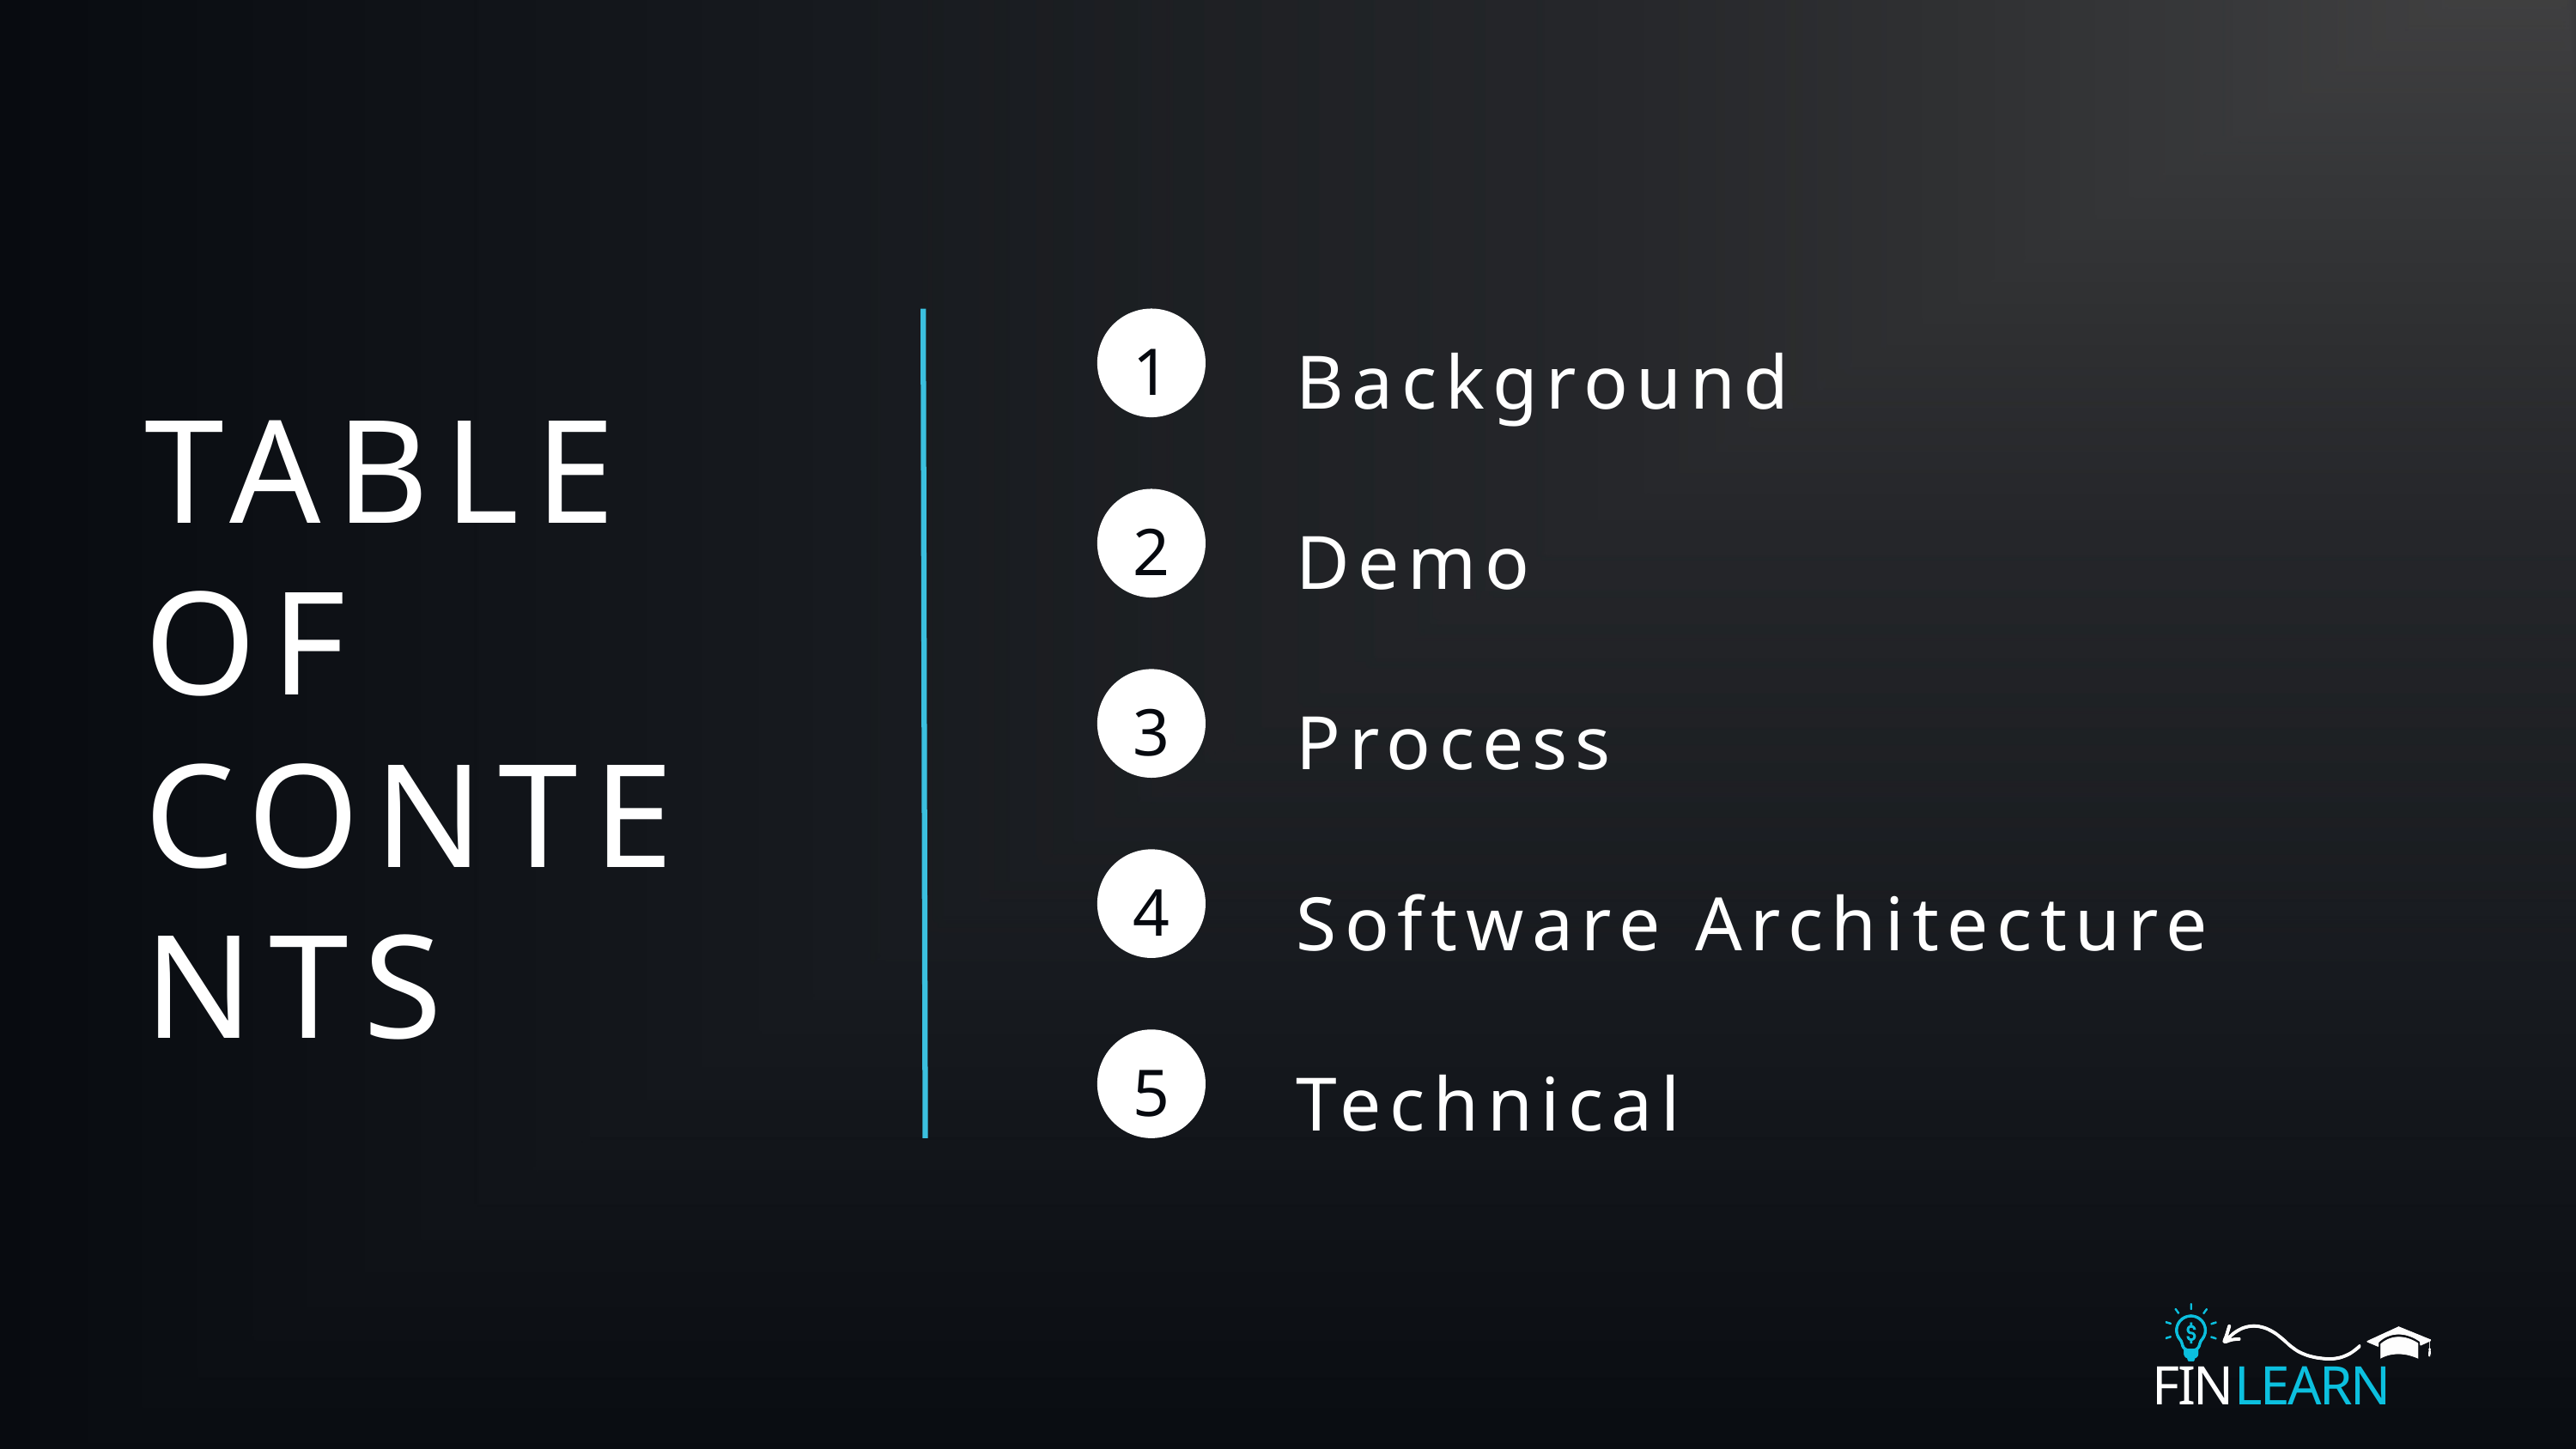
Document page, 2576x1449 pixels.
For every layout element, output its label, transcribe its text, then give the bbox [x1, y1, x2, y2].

text_box Technical [1296, 997, 2329, 1146]
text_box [1097, 308, 1206, 418]
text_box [1097, 849, 1206, 959]
text_box [0, 0, 2576, 1449]
text_box TABLE OF CONTENTS [144, 380, 787, 1068]
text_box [1097, 488, 1206, 598]
text_box Process [1296, 637, 2329, 785]
text_box Demo [1296, 457, 2329, 604]
text_box Software Architecture [1296, 817, 2329, 966]
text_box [1097, 669, 1206, 779]
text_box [1097, 1029, 1206, 1139]
text_box Background [1296, 276, 2329, 424]
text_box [2152, 1303, 2432, 1426]
